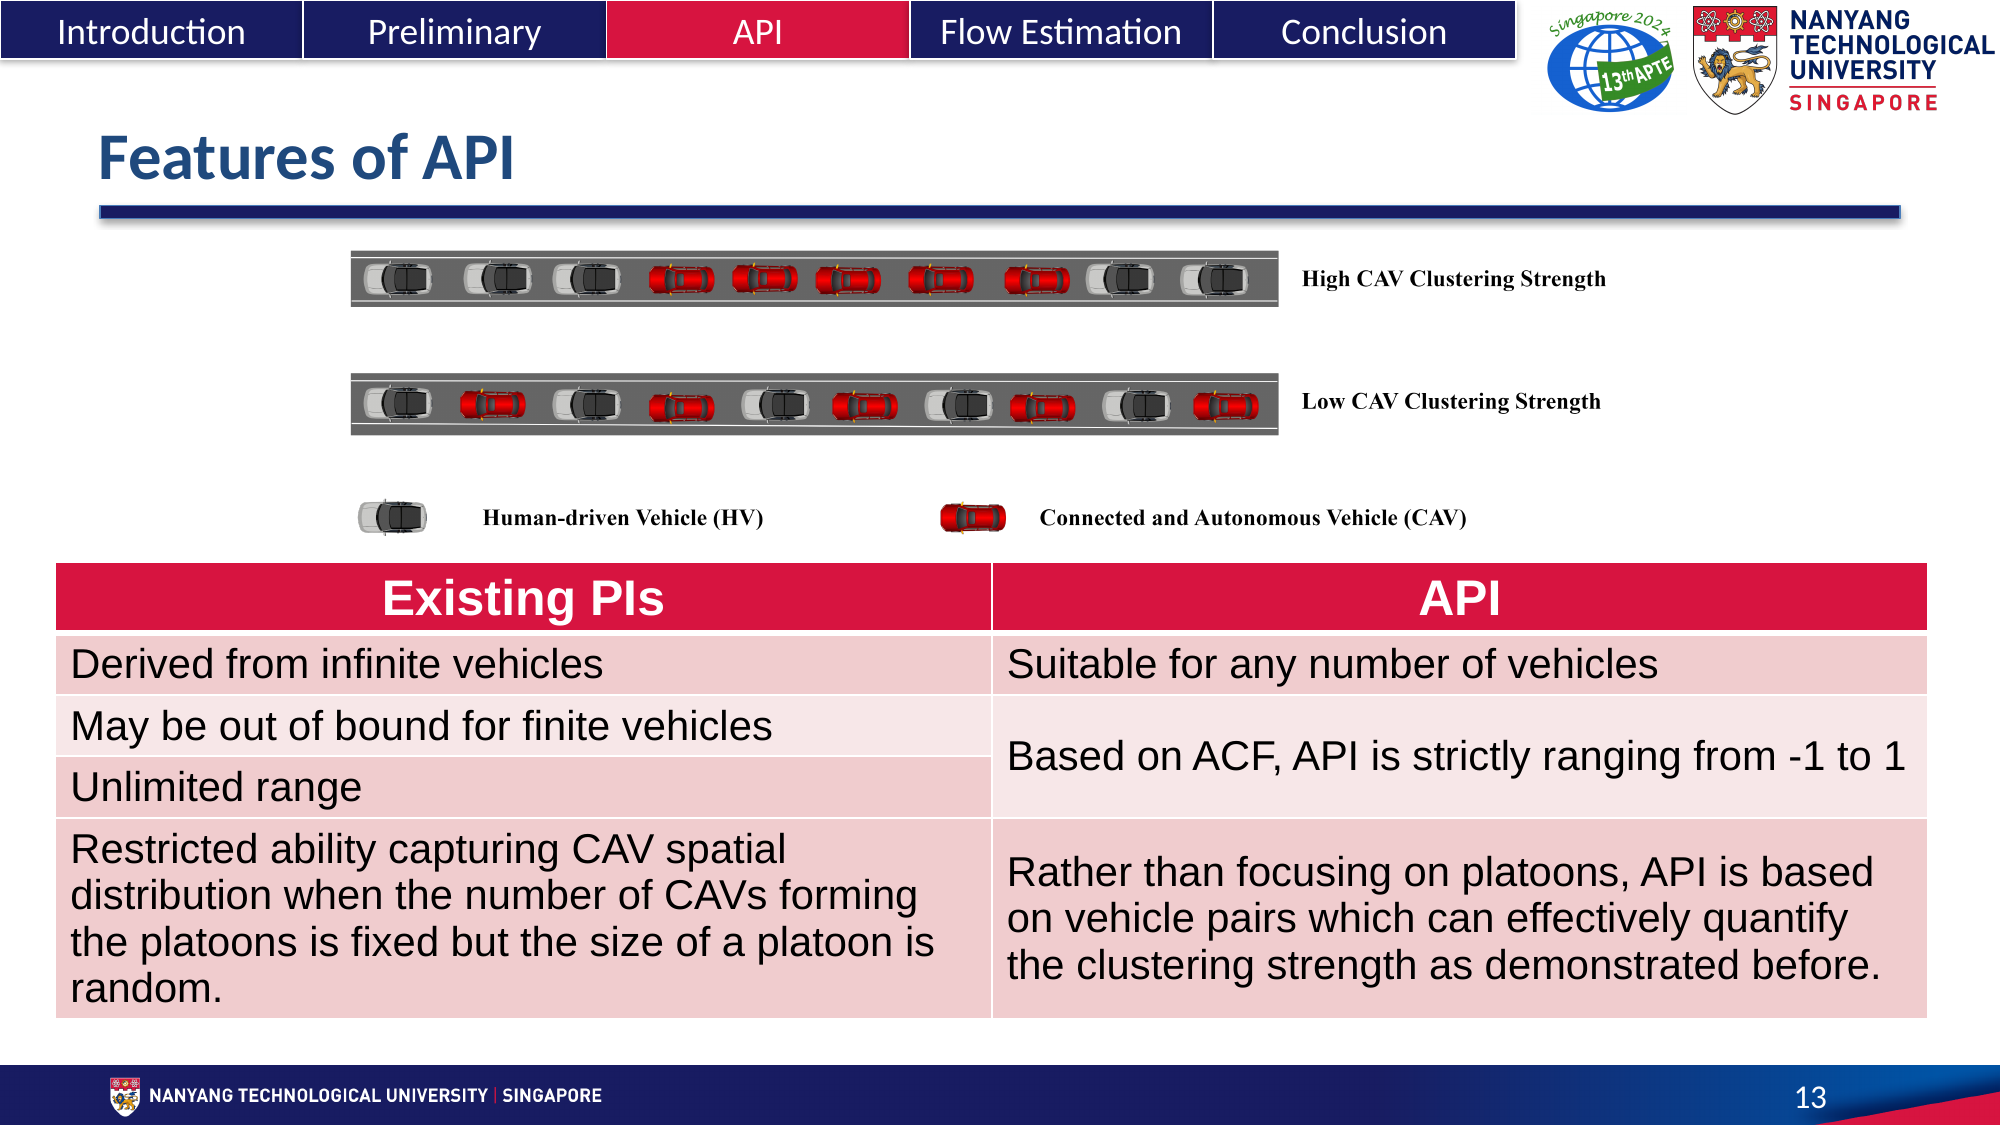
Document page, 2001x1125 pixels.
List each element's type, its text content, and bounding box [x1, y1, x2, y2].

text_box Flow Estimation [909, 0, 1210, 58]
table_cell Suitable for any number of vehicles [993, 636, 1927, 694]
text_box API [606, 0, 907, 58]
table_cell Unlimited range [56, 757, 991, 817]
text_box Features of API [83, 58, 1900, 247]
table_cell Based on ACF, API is strictly ranging from -1 to 1 [993, 696, 1927, 817]
table_cell Restricted ability capturing CAV spatial distribution when the number of CAVs forming the platoons is fixed but the size of a platoon is random. [56, 819, 991, 1018]
picture [1530, 6, 1687, 115]
slide_number 13 [1375, 1064, 1842, 1125]
table_cell May be out of bound for finite vehicles [56, 696, 991, 755]
text_box Preliminary [302, 0, 604, 58]
picture [1842, 1065, 2000, 1125]
table_header Existing PIs [56, 563, 991, 630]
picture [349, 242, 1651, 554]
table_header API [993, 563, 1927, 630]
text_box Introduction [0, 0, 300, 60]
table_cell Derived from infinite vehicles [56, 636, 991, 694]
table_cell Rather than focusing on platoons, API is based on vehicle pairs which can effectively quantify the clustering strength as demonstrated before. [993, 819, 1927, 1018]
text_box Conclusion [1212, 0, 1517, 58]
picture [0, 1065, 1375, 1125]
picture [1693, 6, 1995, 115]
